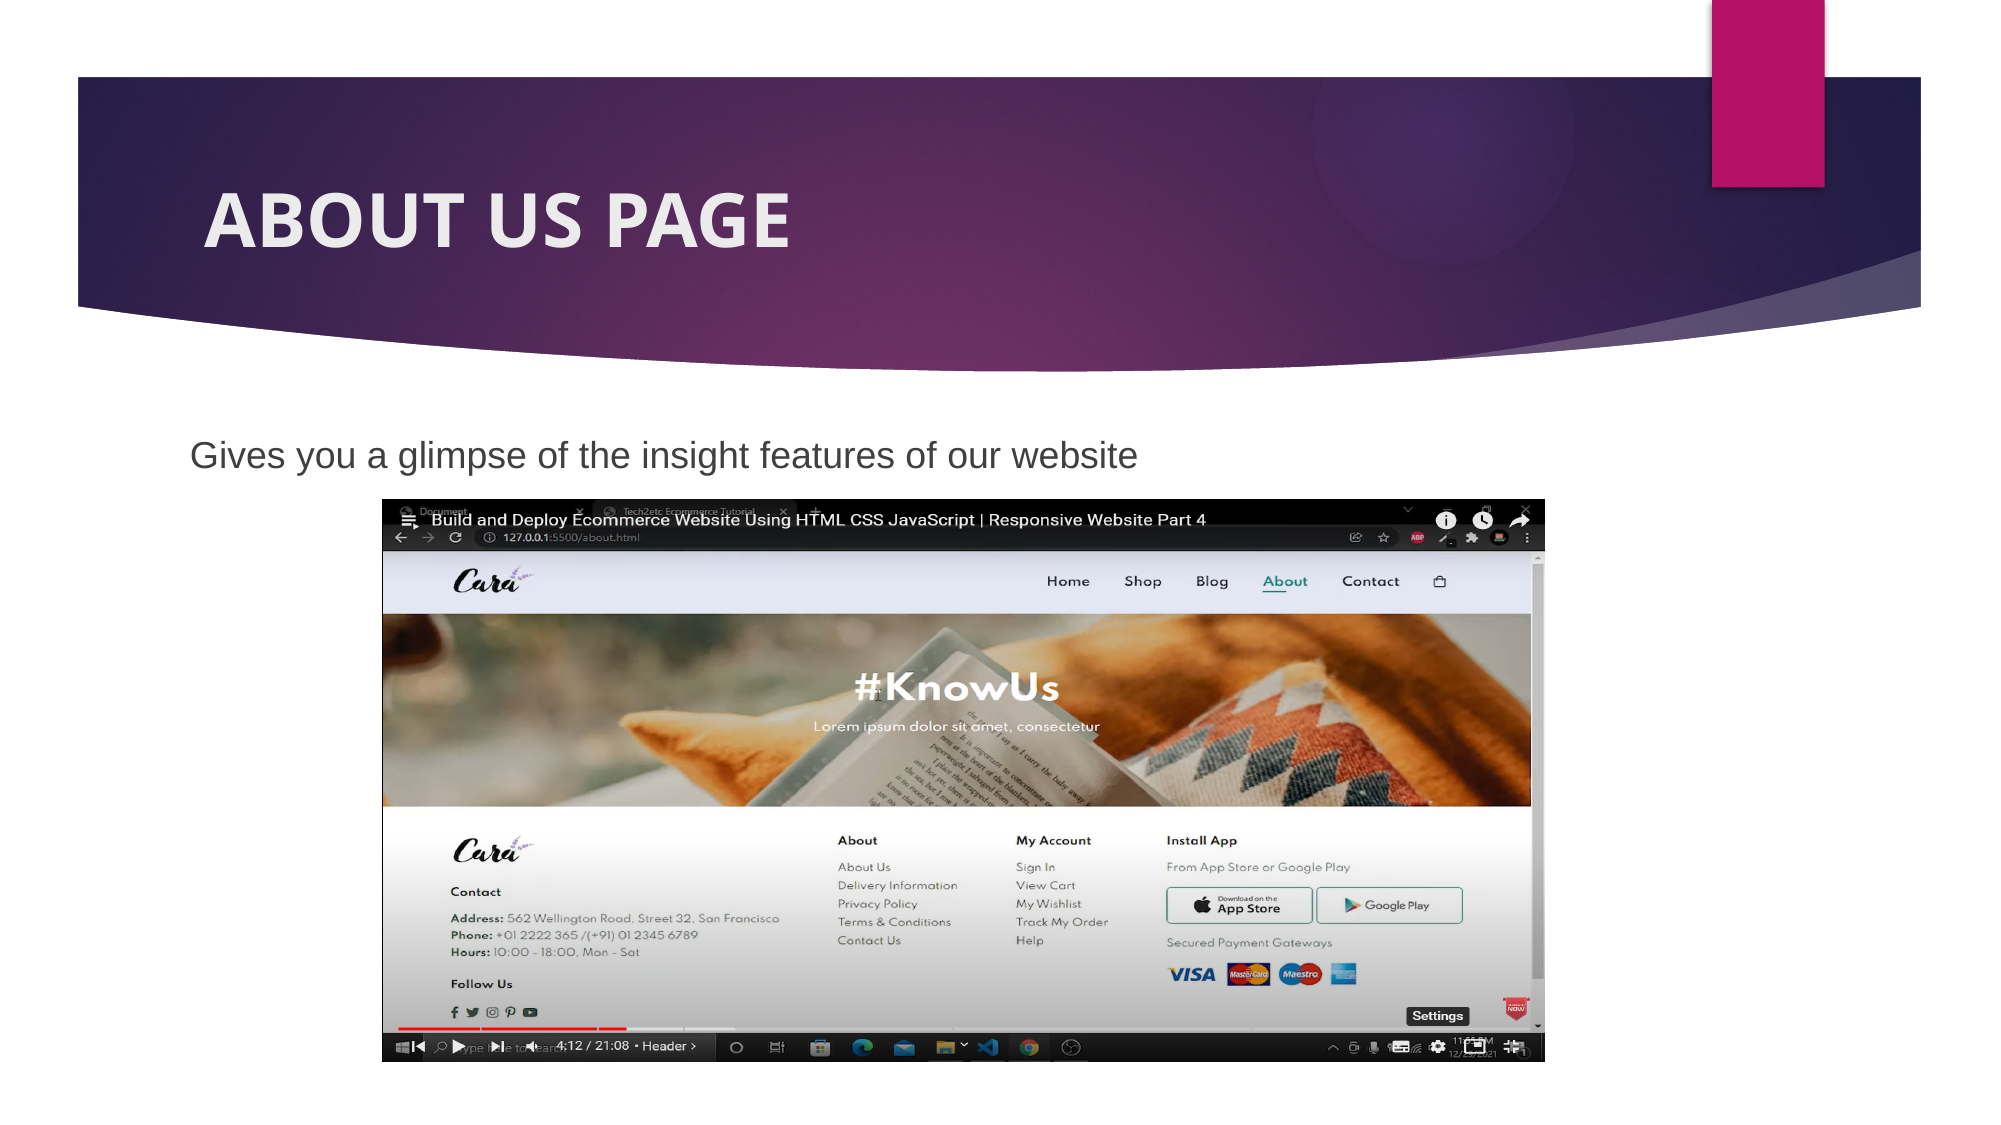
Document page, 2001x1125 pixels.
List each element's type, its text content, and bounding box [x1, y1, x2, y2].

list Gives you a glimpse of the insight features of our website [143, 423, 1944, 1014]
picture [382, 499, 1545, 1063]
title ABOUT US PAGE [189, 159, 1627, 276]
